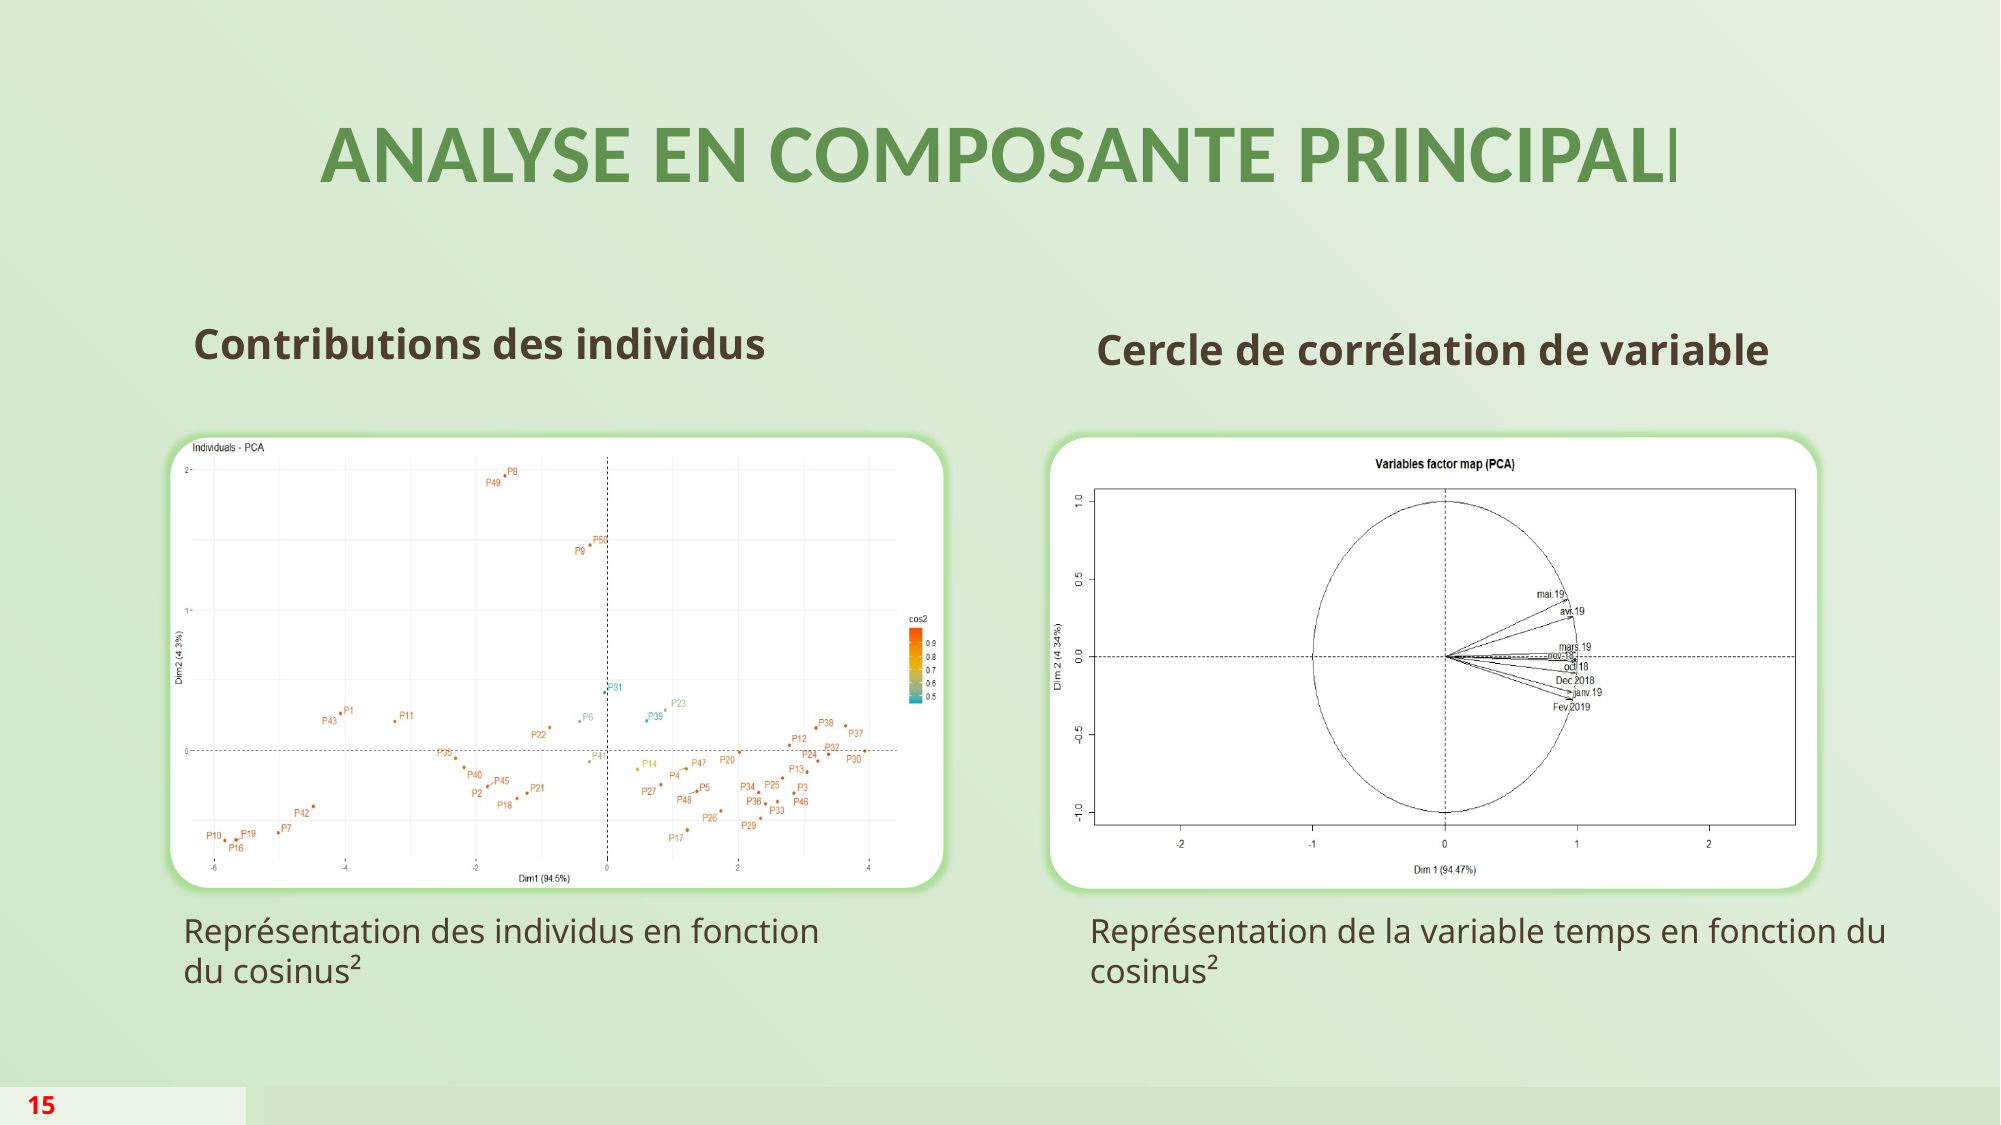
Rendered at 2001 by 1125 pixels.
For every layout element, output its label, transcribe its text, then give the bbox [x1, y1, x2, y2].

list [169, 437, 944, 889]
slide_number 15 [0, 1087, 68, 1125]
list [1049, 436, 1818, 890]
list Cercle de corrélation de variable [989, 246, 1879, 382]
list Contributions des individus [178, 240, 874, 377]
title ANALYSE EN COMPOSANTE PRINCIPALE [268, 71, 1761, 207]
text_box Représentation des individus en fonction du cosinus² [168, 903, 911, 998]
text_box Représentation de la variable temps en fonction du cosinus² [1074, 903, 1964, 998]
